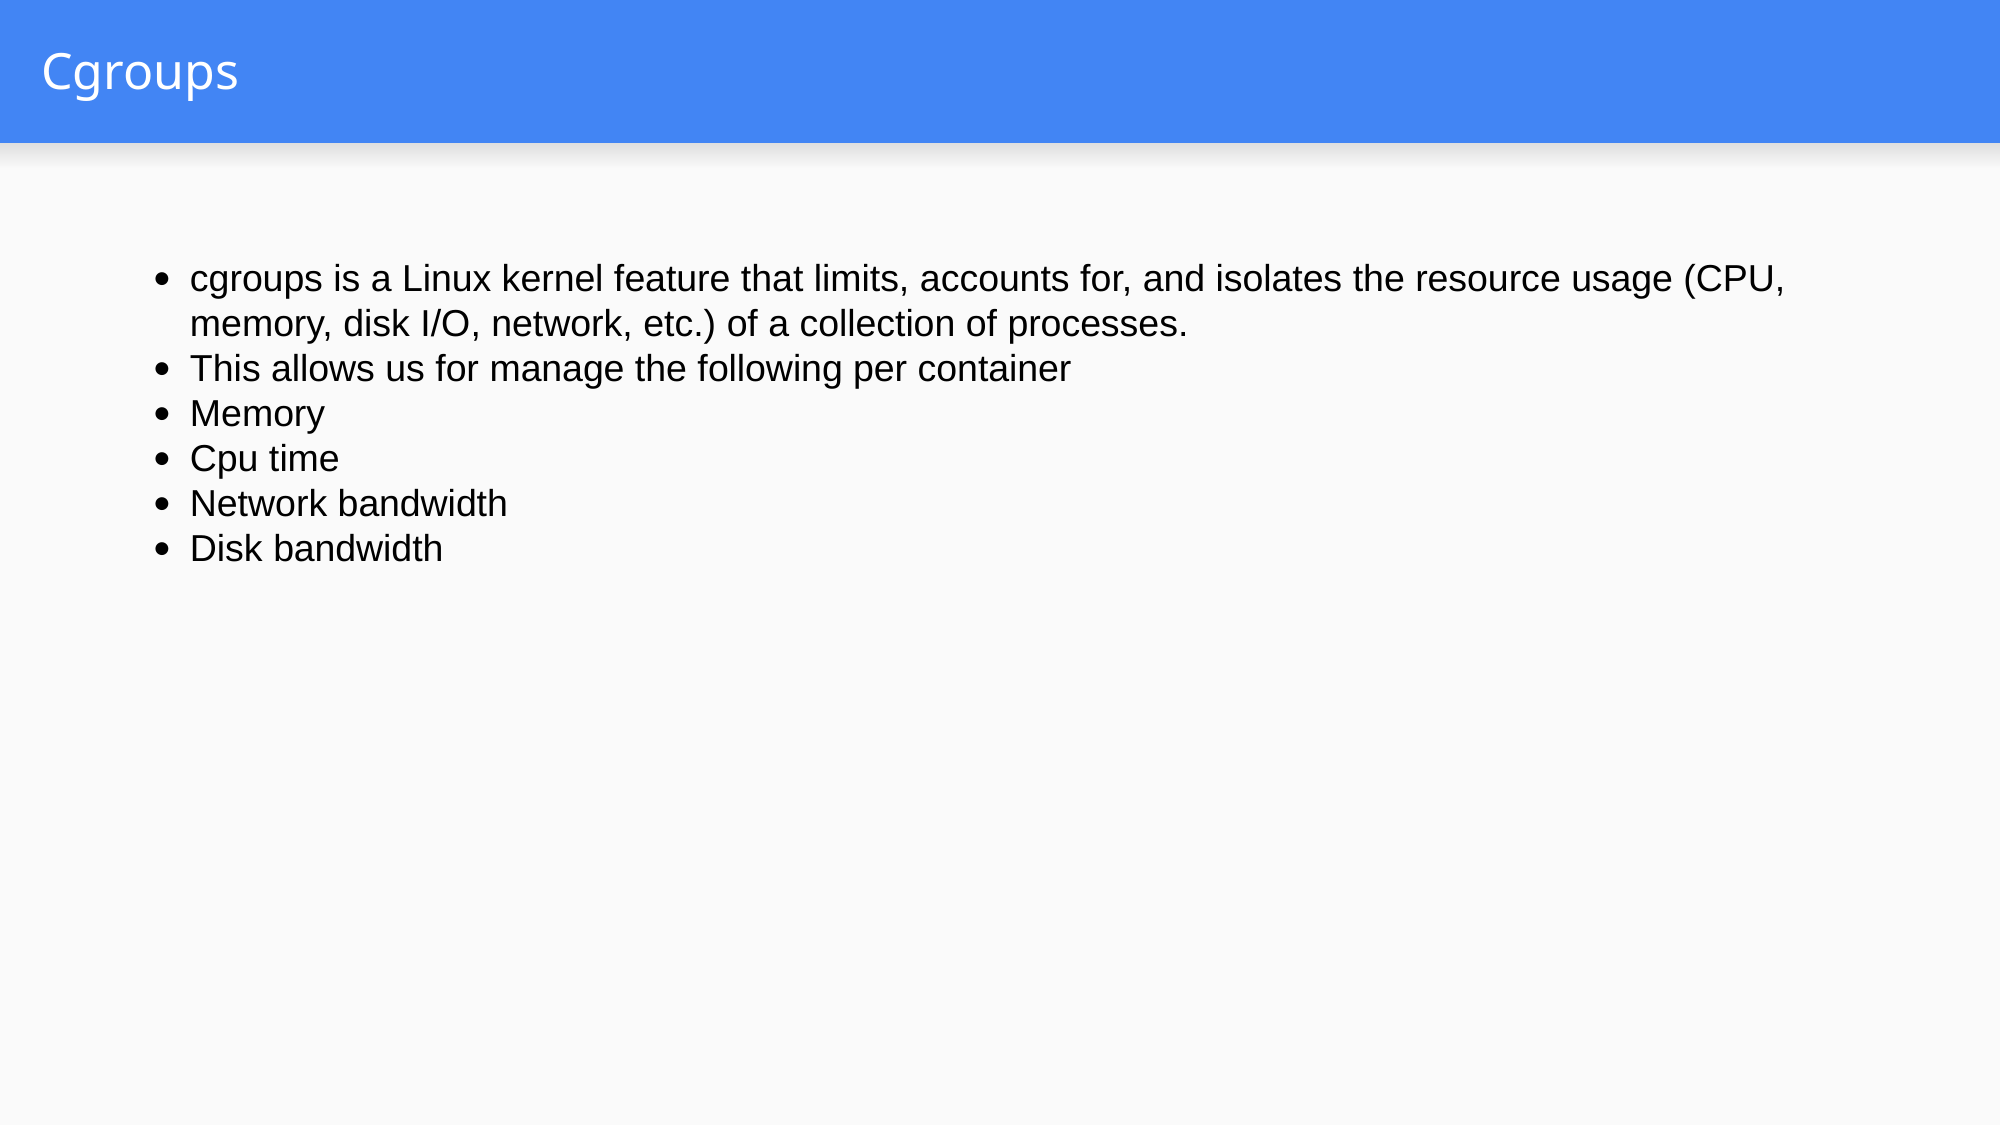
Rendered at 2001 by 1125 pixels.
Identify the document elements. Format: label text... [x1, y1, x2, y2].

title Cgroups [21, 3, 1953, 136]
text_box cgroups is a Linux kernel feature that limits, accounts for, and isolates the resource usage (CPU, memory, disk I/O, network, etc.) of a collection of processes. This allows us for manage the following per container Memory Cpu time Network bandwidth Disk bandwidth [139, 246, 1840, 756]
